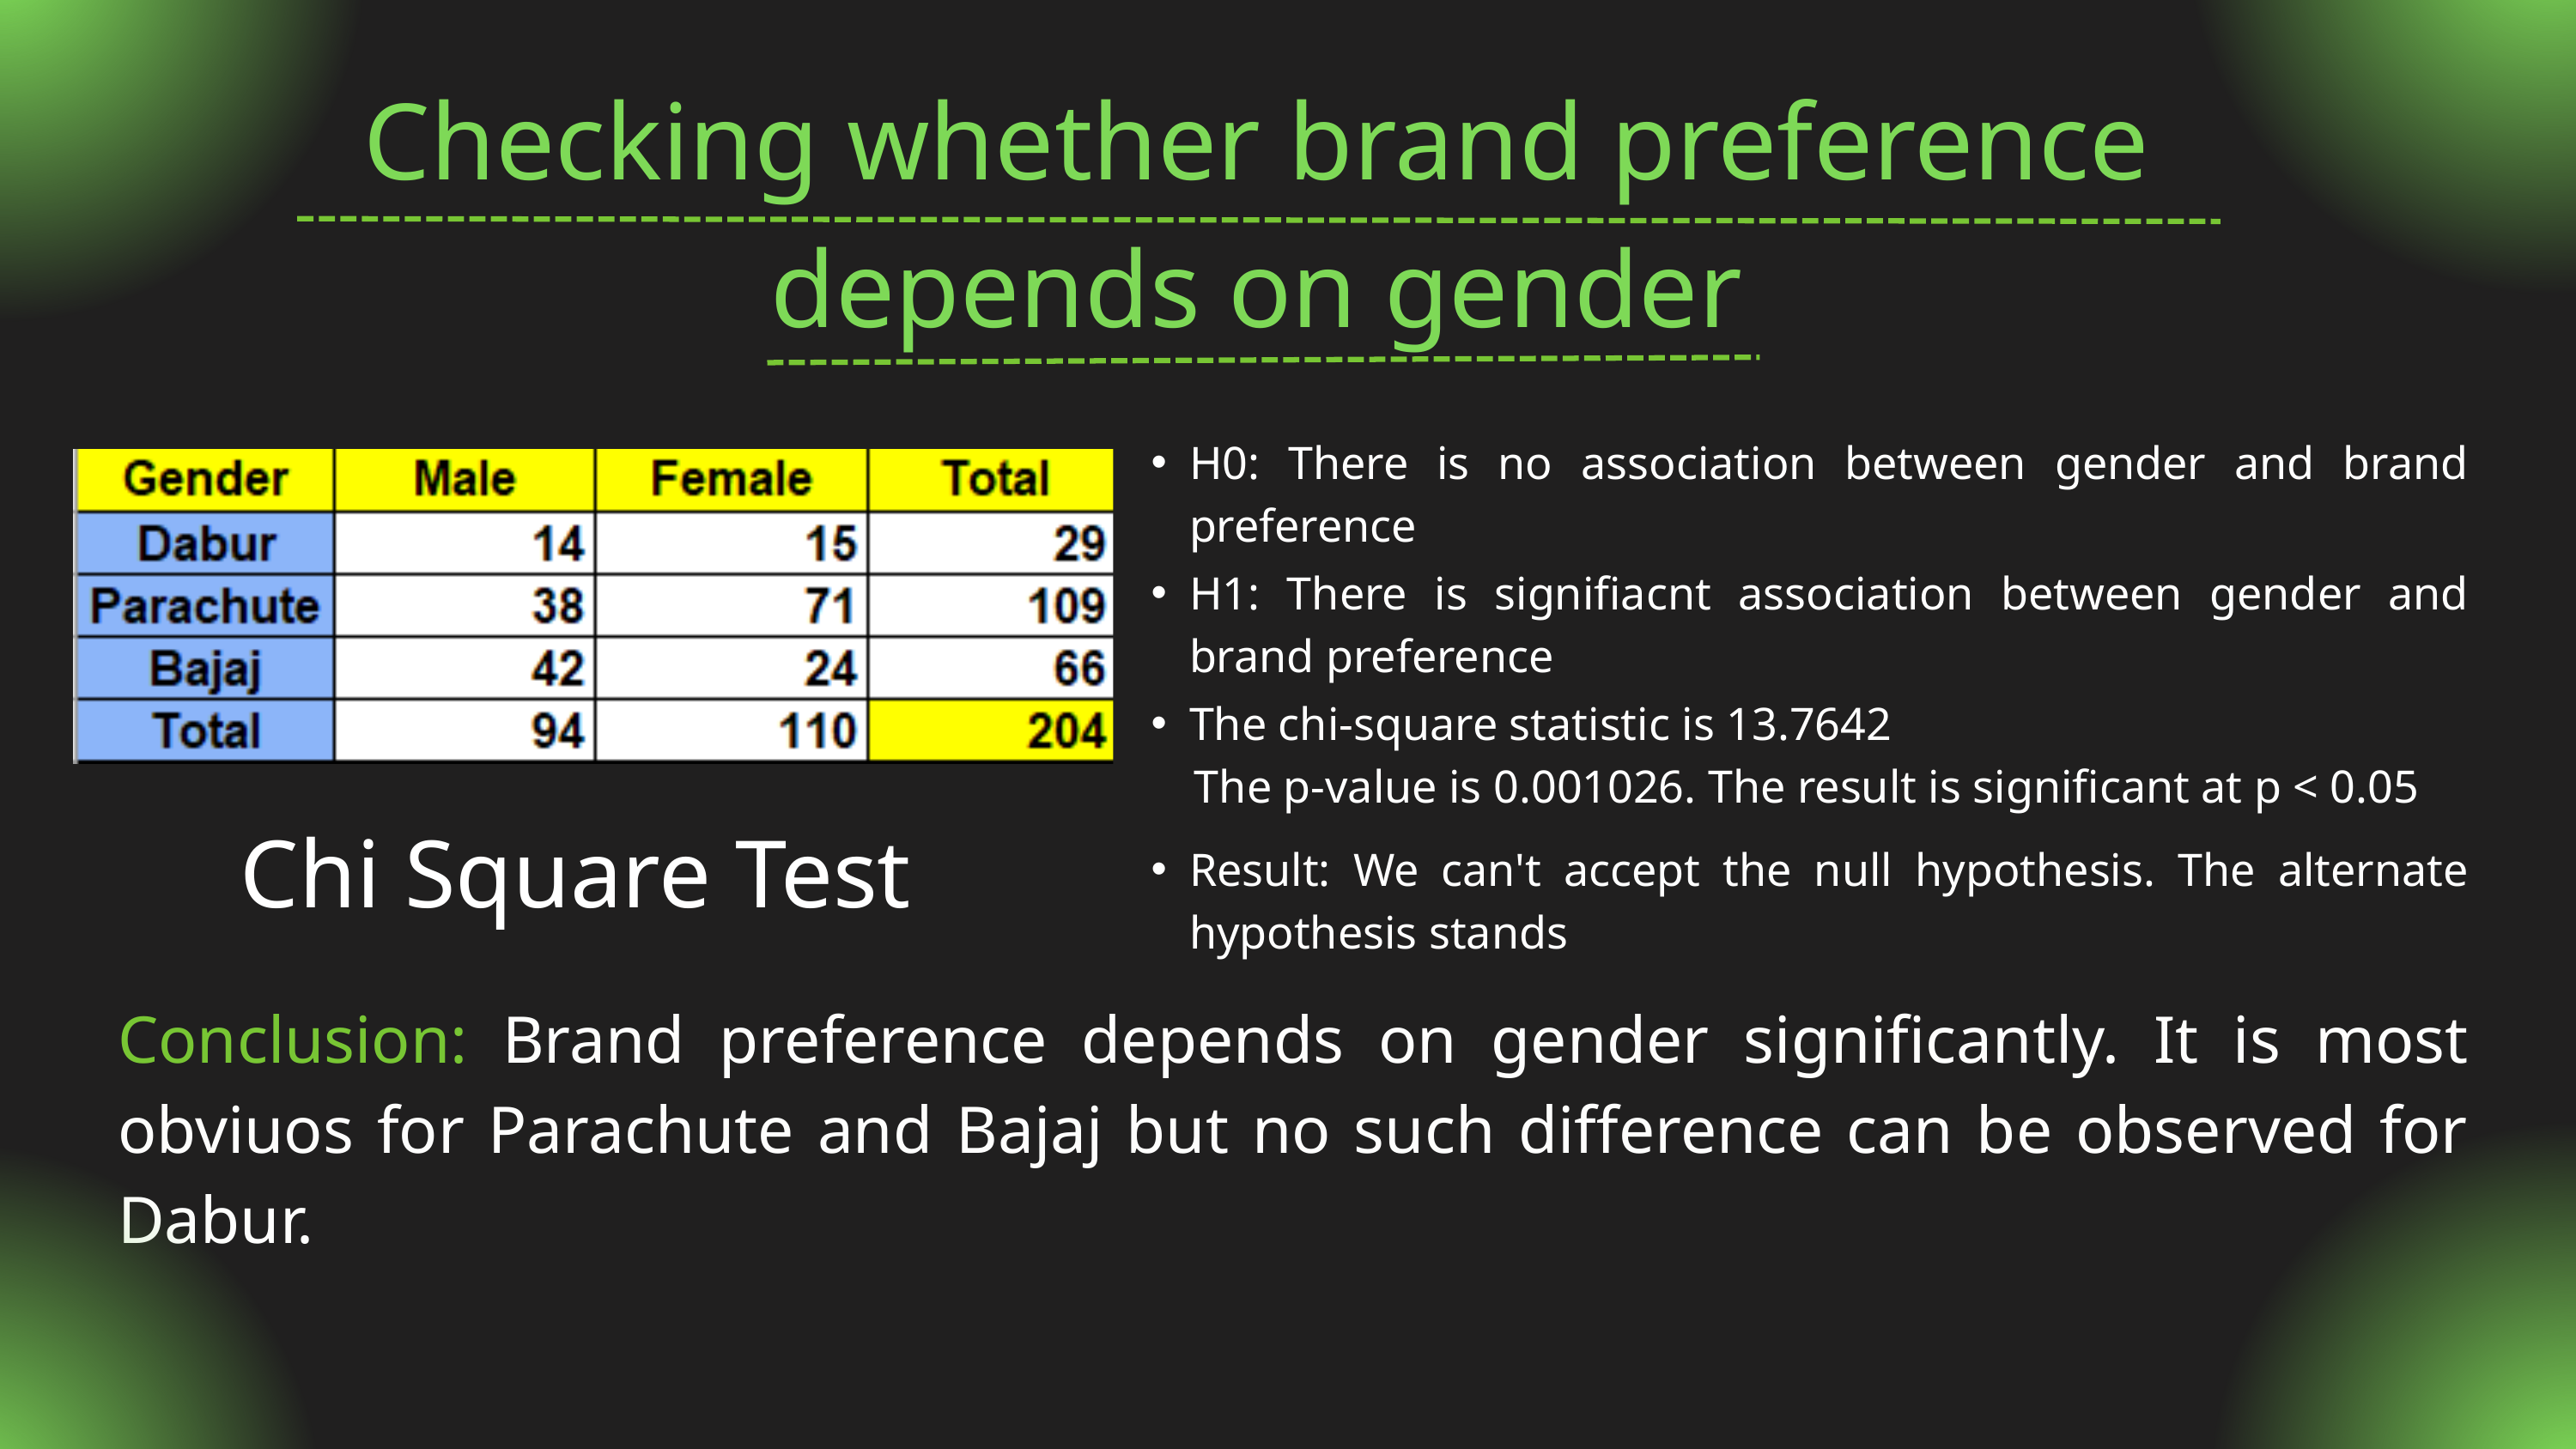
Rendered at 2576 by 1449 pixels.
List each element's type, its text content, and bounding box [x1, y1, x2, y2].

text_box [73, 449, 1114, 764]
text_box Result: We can't accept the null hypothesis. The alternate hypothesis stands [1113, 832, 2470, 958]
text_box [0, 0, 402, 358]
text_box H1: There is signifiacnt association between gender and brand preference [1113, 555, 2470, 682]
text_box Checking whether brand preference depends on gender [402, 53, 2310, 349]
text_box [2150, 0, 2576, 330]
text_box Chi Square Test [19, 796, 1133, 927]
text_box [0, 1107, 358, 1449]
text_box H0: There is no association between gender and brand preference [1113, 425, 2470, 551]
text_box [2174, 1085, 2576, 1449]
text_box Conclusion: Brand preference depends on gender significantly. It is most obviuos for Parachute and Bajaj but no such difference can be observed for Dabur. [118, 985, 2470, 1257]
text_box The chi-square statistic is 13.7642 The p-value is 0.001026. The result is significant at p < 0.05 [1113, 686, 2495, 875]
